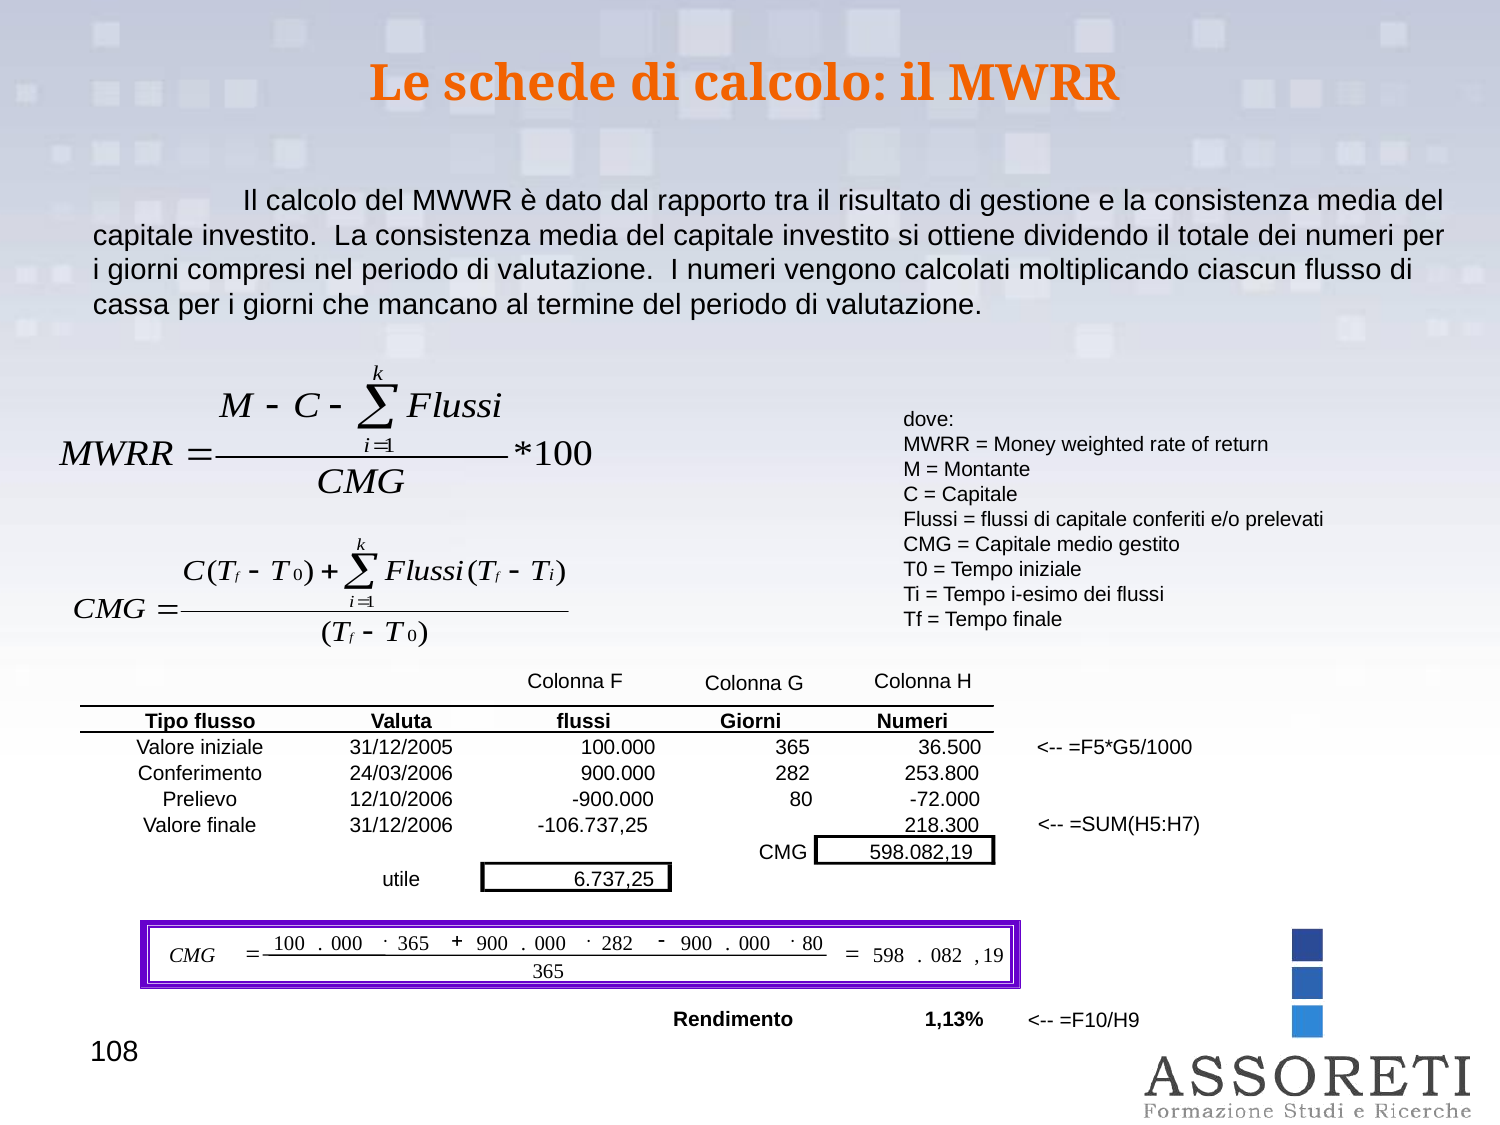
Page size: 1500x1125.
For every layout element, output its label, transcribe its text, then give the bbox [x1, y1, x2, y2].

text_box Le schede di calcolo: il MWRR [72, 42, 1431, 118]
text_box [21, 172, 1471, 1032]
slide_number 108 [74, 1040, 426, 1103]
picture [0, 0, 1500, 1125]
